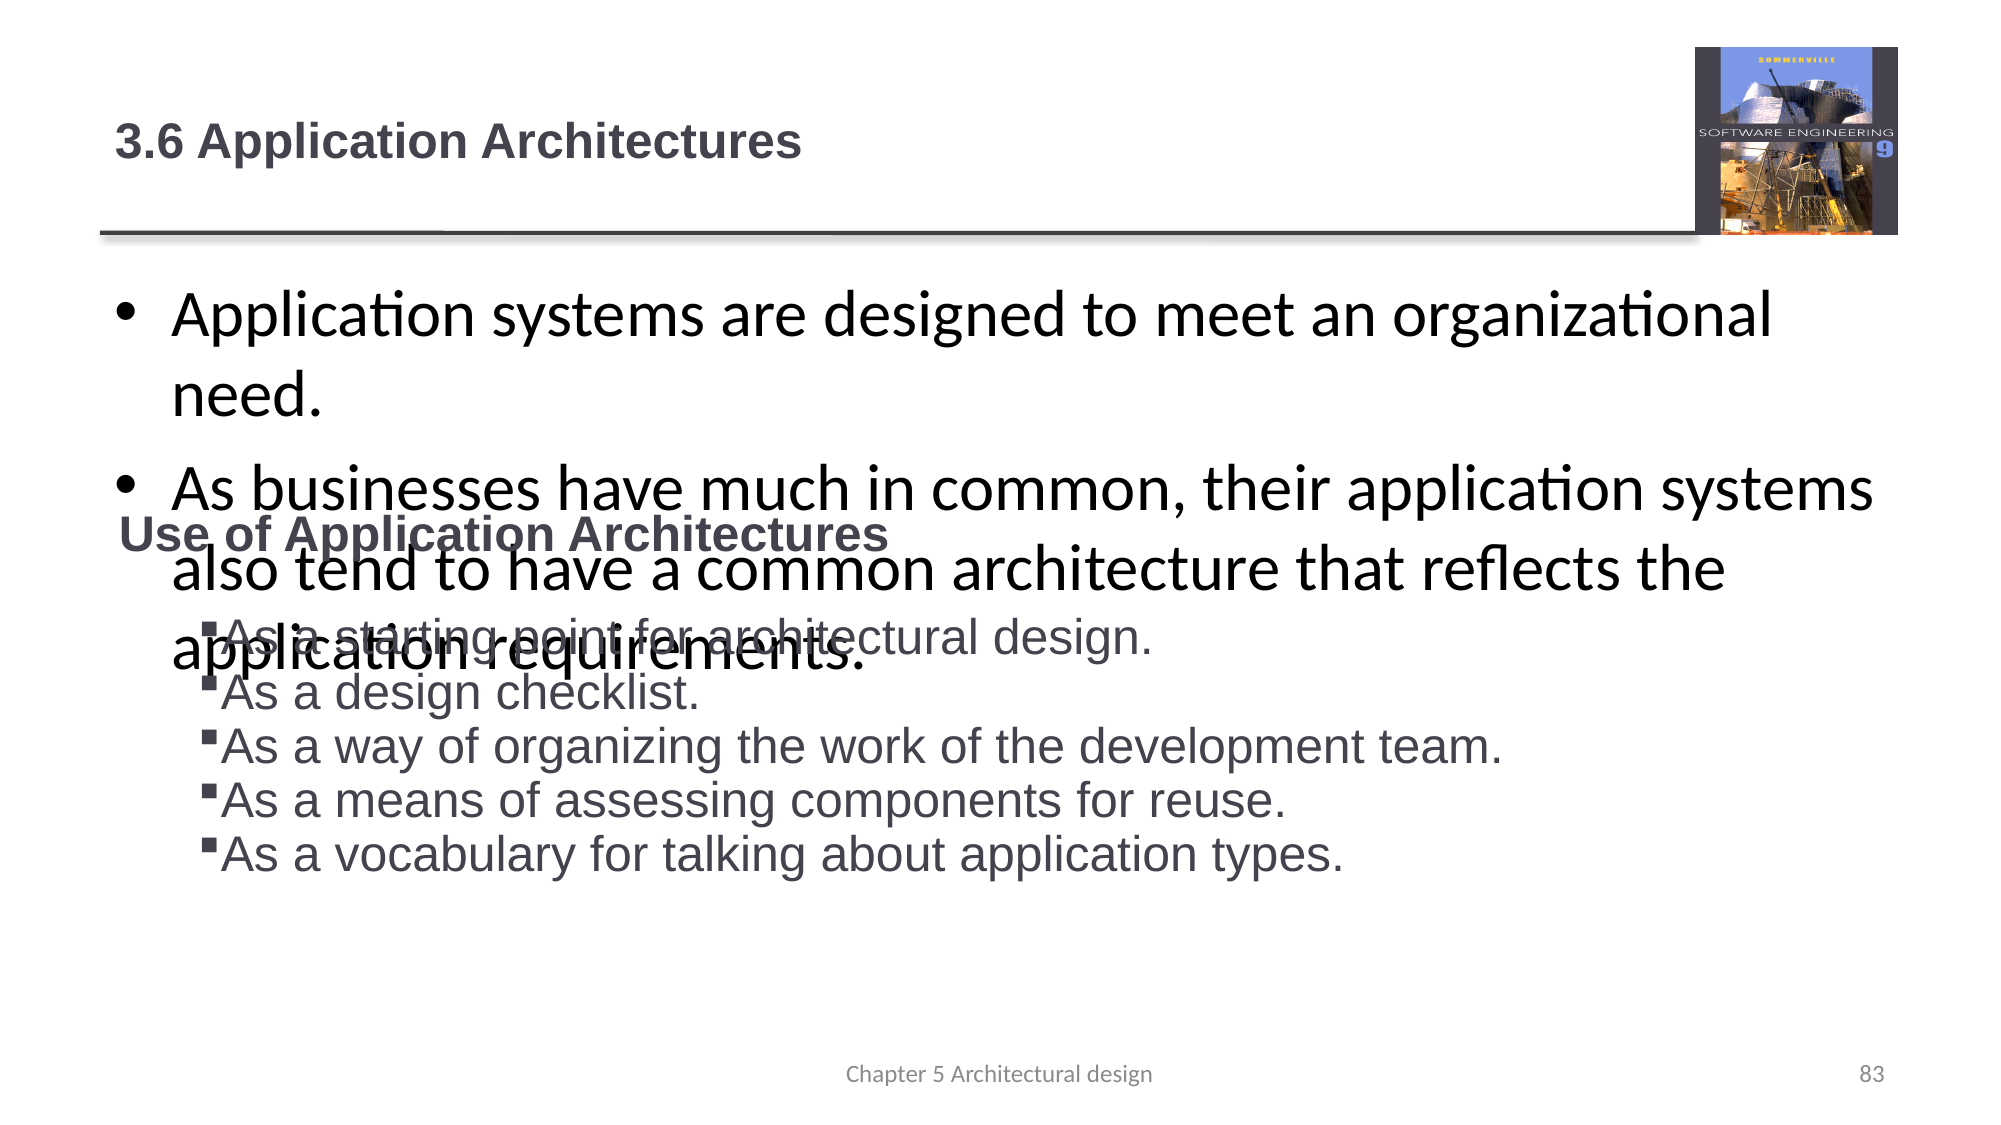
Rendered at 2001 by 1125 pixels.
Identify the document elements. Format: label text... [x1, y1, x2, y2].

text_box Use of Application Architectures [103, 494, 905, 569]
title 3.6 Application Architectures [99, 44, 1696, 233]
picture [1696, 47, 1898, 235]
slide_number 83 [1433, 1042, 1900, 1103]
footer Chapter 5 Architectural design [683, 1042, 1317, 1103]
list Application systems are designed to meet an organizational need. As businesses have much in common, their application systems also tend to have a common architecture that reflects the application requirements. [99, 262, 1900, 1005]
text_box As a starting point for architectural design. As a design checklist. As a way of organizing the work of the development team. As a means of assessing components for reuse. As a vocabulary for talking about application types. [183, 604, 1860, 890]
